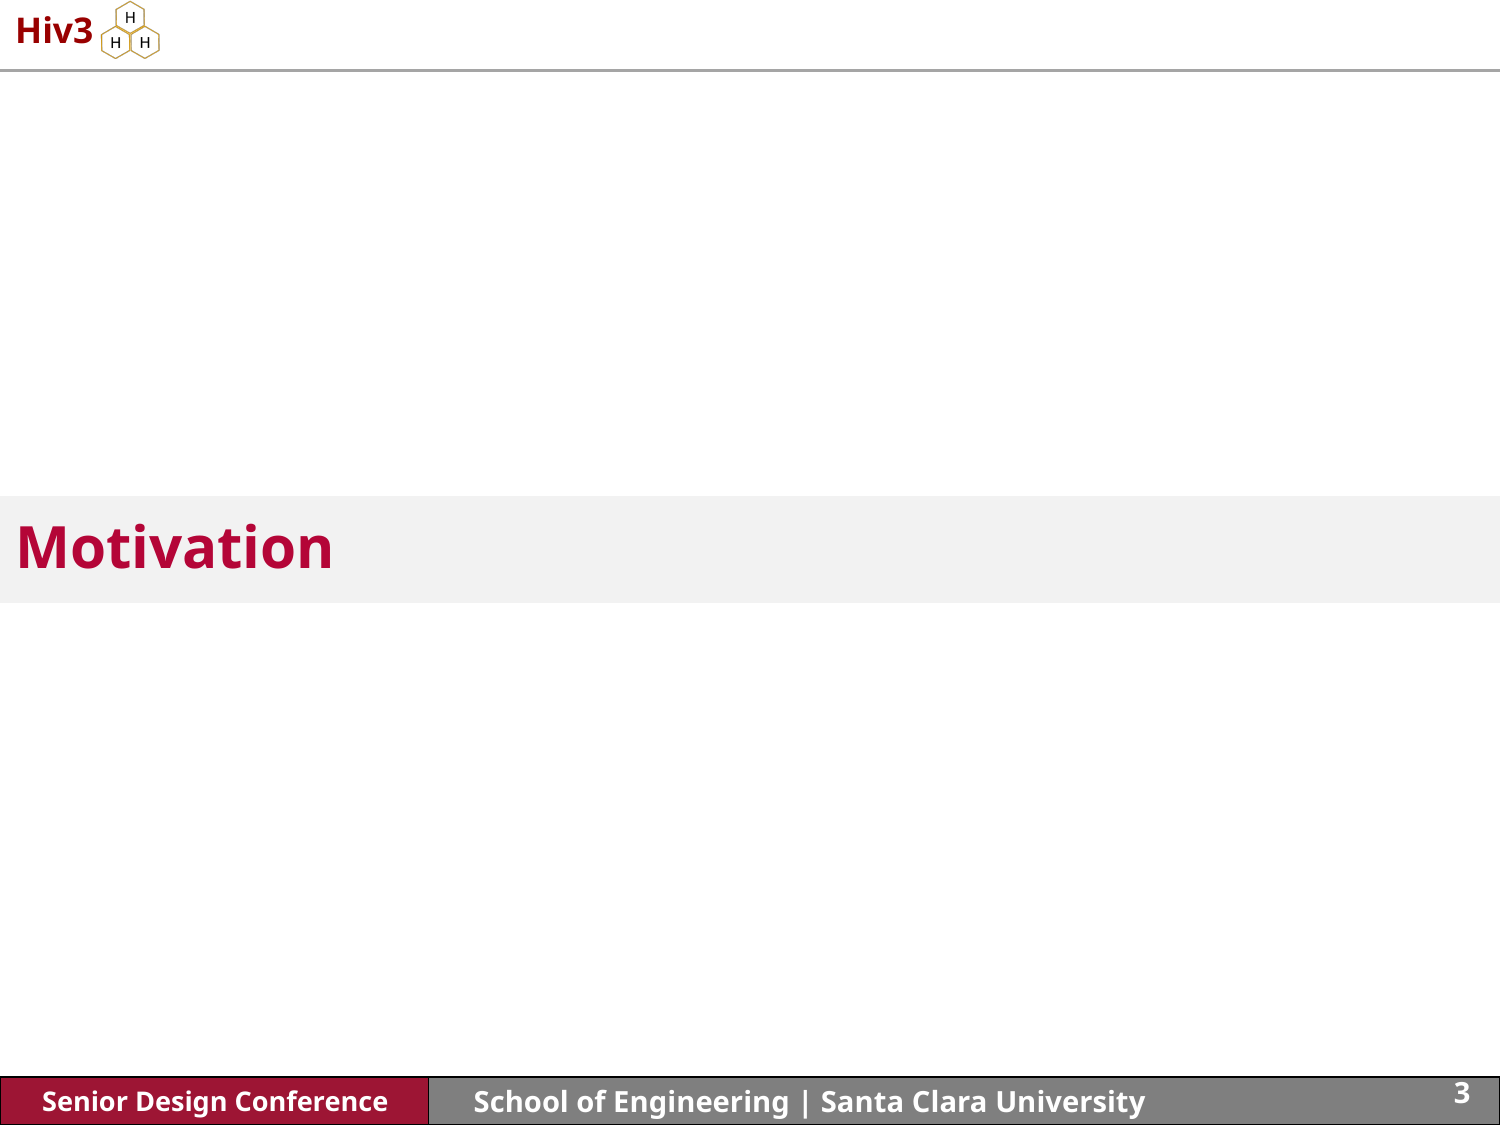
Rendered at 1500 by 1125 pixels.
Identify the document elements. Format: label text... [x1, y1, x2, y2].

picture [0, 0, 507, 84]
title Motivation [0, 496, 1500, 603]
